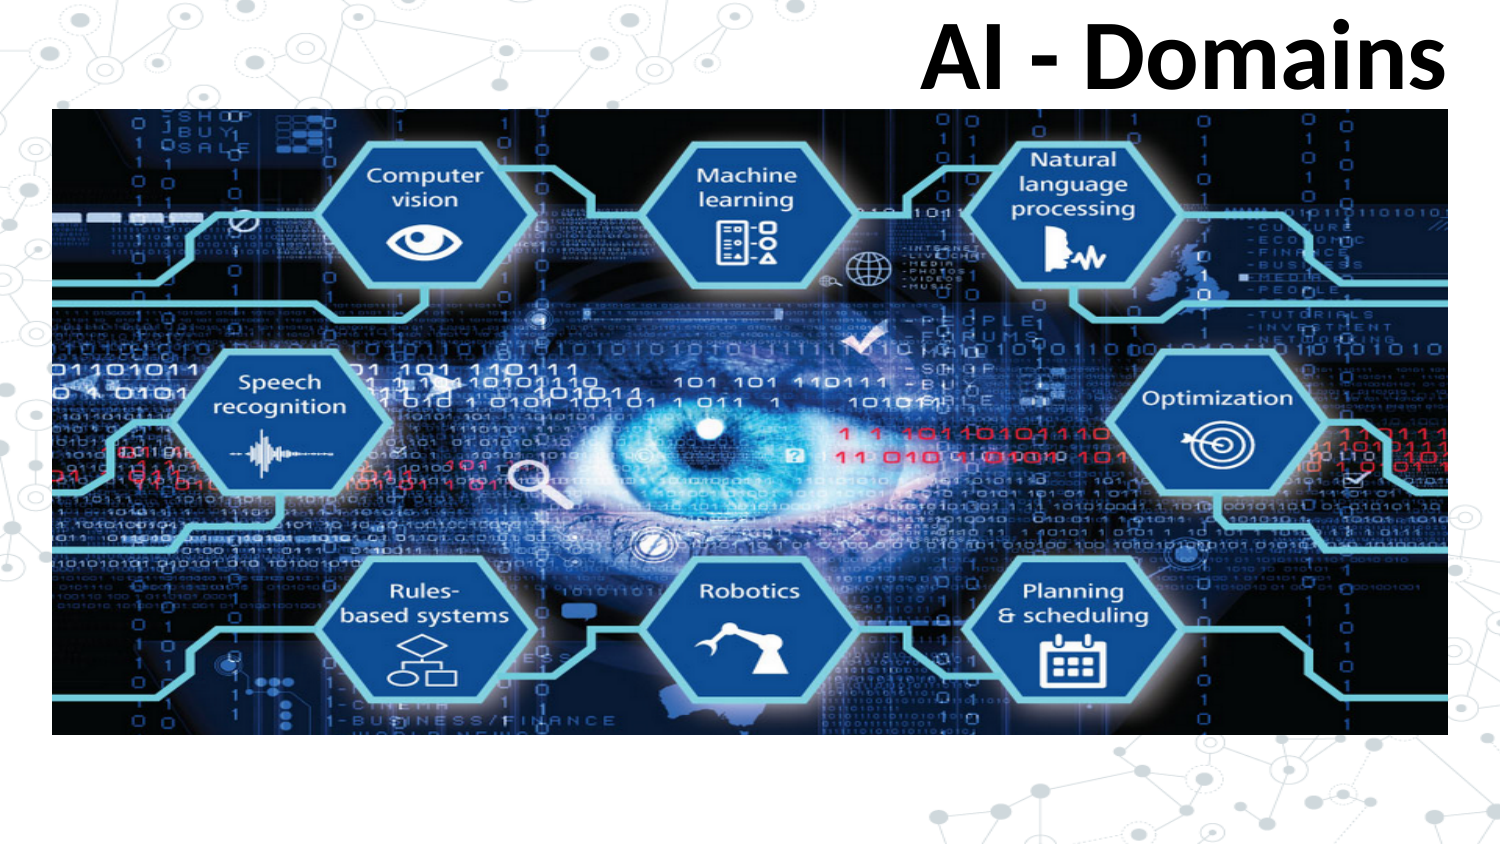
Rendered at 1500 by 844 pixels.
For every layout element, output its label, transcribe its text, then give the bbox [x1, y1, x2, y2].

picture [0, 0, 1500, 844]
title AI - Domains [705, 0, 1500, 125]
